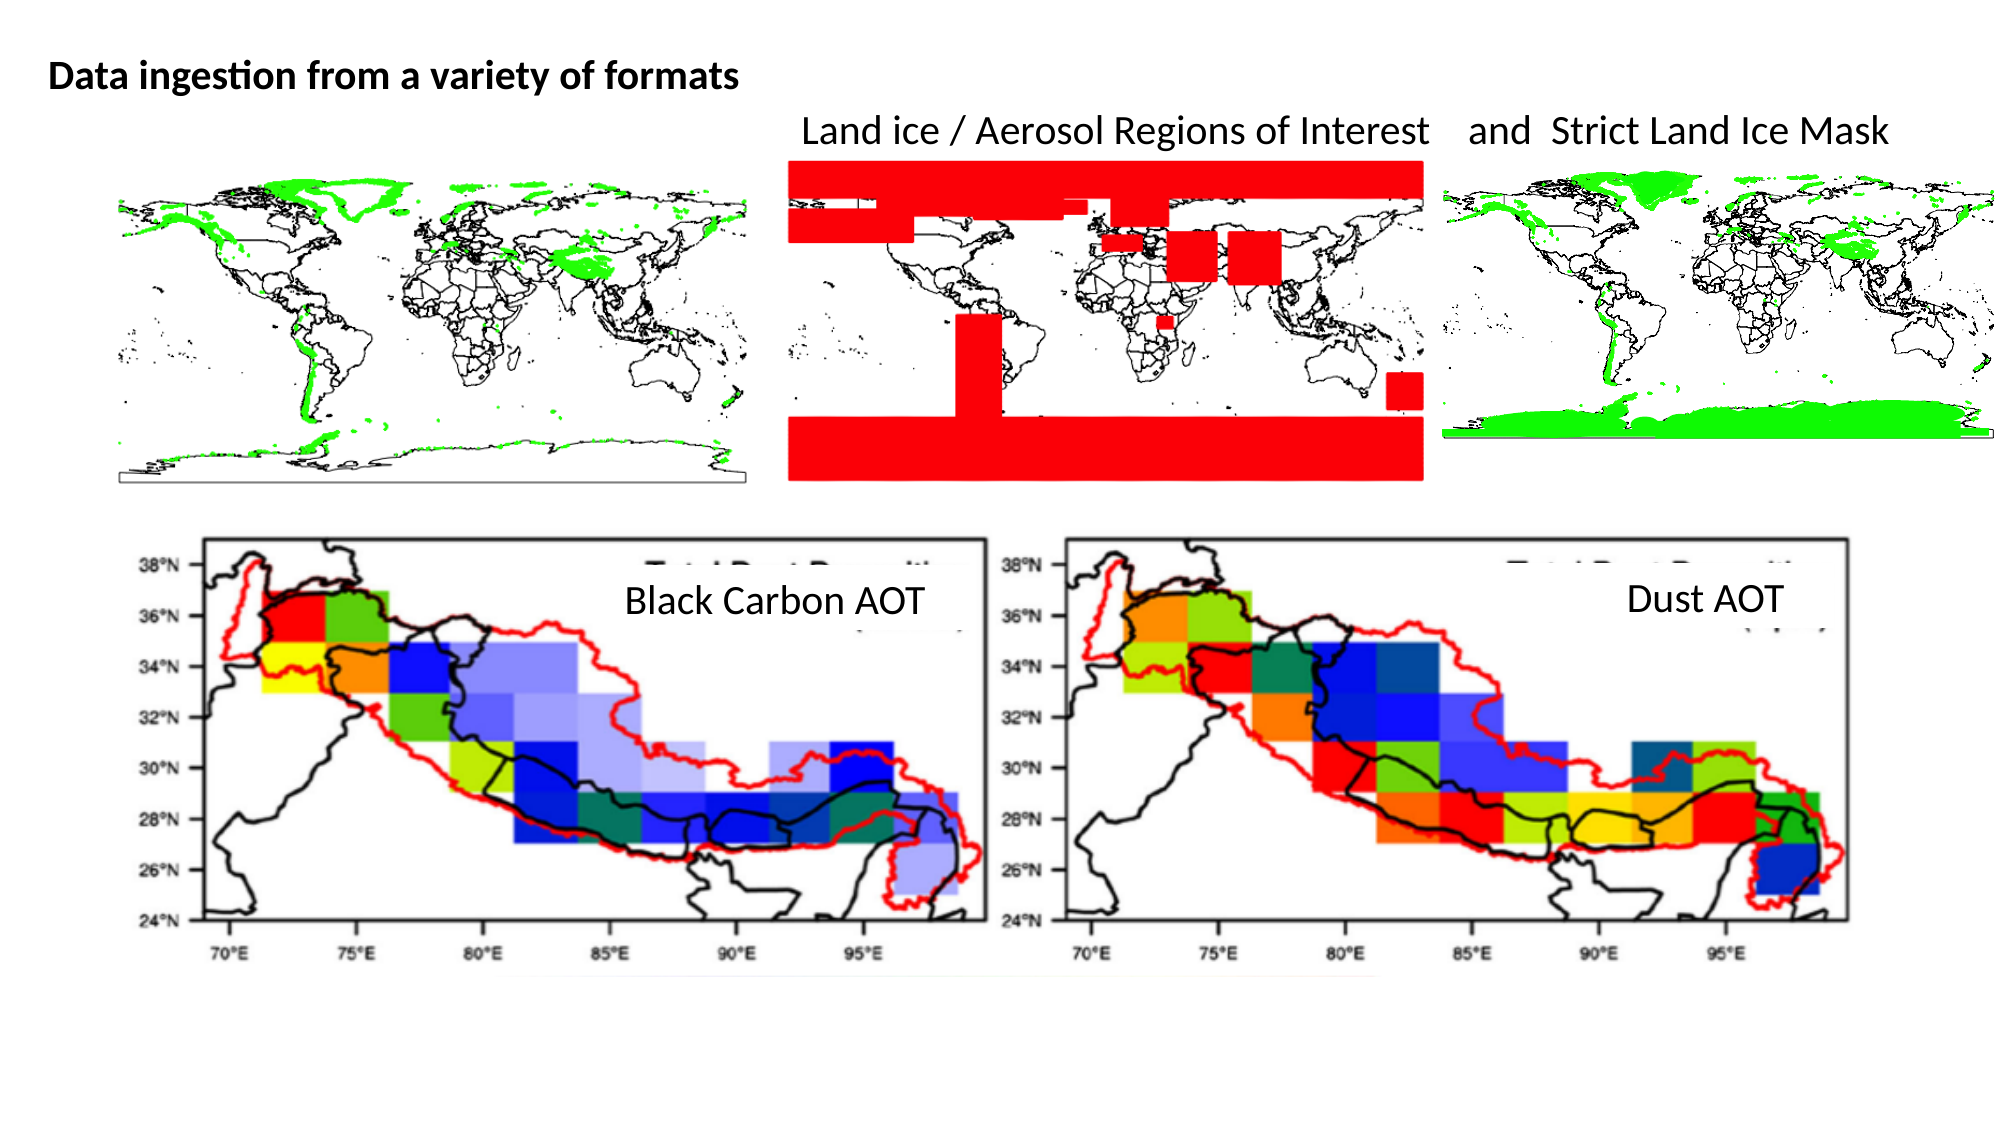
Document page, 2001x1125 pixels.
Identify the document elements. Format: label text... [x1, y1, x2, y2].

picture [762, 142, 2000, 499]
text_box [102, 498, 1873, 977]
picture [102, 167, 754, 493]
text_box Land ice / Aerosol Regions of Interest and Strict Land Ice Mask [786, 95, 1961, 161]
text_box Data ingestion from a variety of formats [33, 40, 1567, 105]
